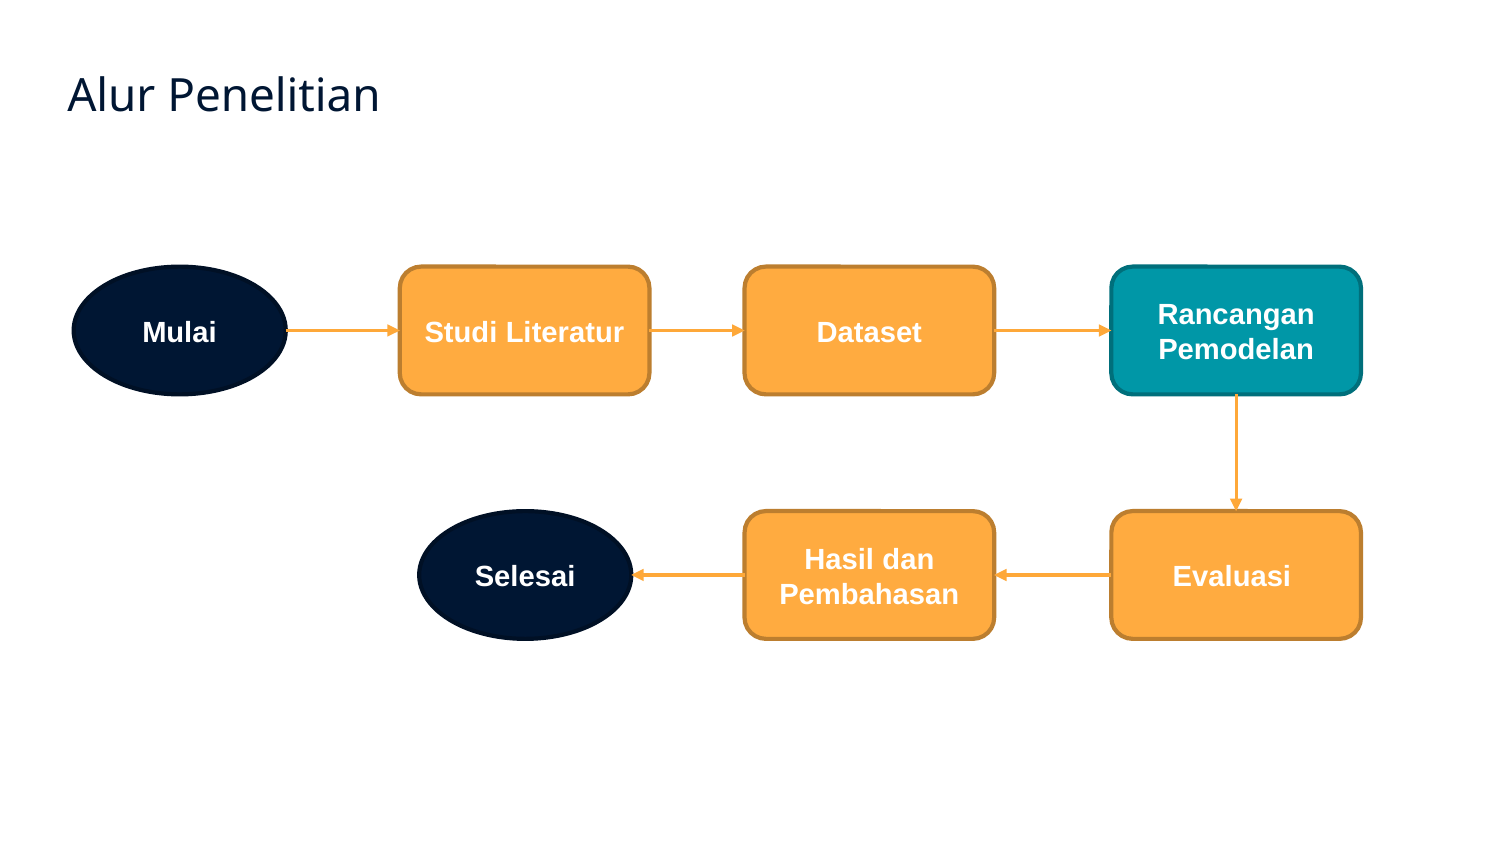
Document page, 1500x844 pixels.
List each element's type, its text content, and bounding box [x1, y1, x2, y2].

text_box Studi Literatur [397, 264, 652, 397]
text_box Selesai [417, 509, 634, 641]
text_box Rancangan Pemodelan [1109, 264, 1364, 397]
title Alur Penelitian [16, 65, 444, 136]
text_box Mulai [71, 264, 288, 397]
text_box Hasil dan Pembahasan [742, 508, 997, 641]
text_box Dataset [742, 264, 997, 397]
text_box Evaluasi [1109, 508, 1364, 641]
